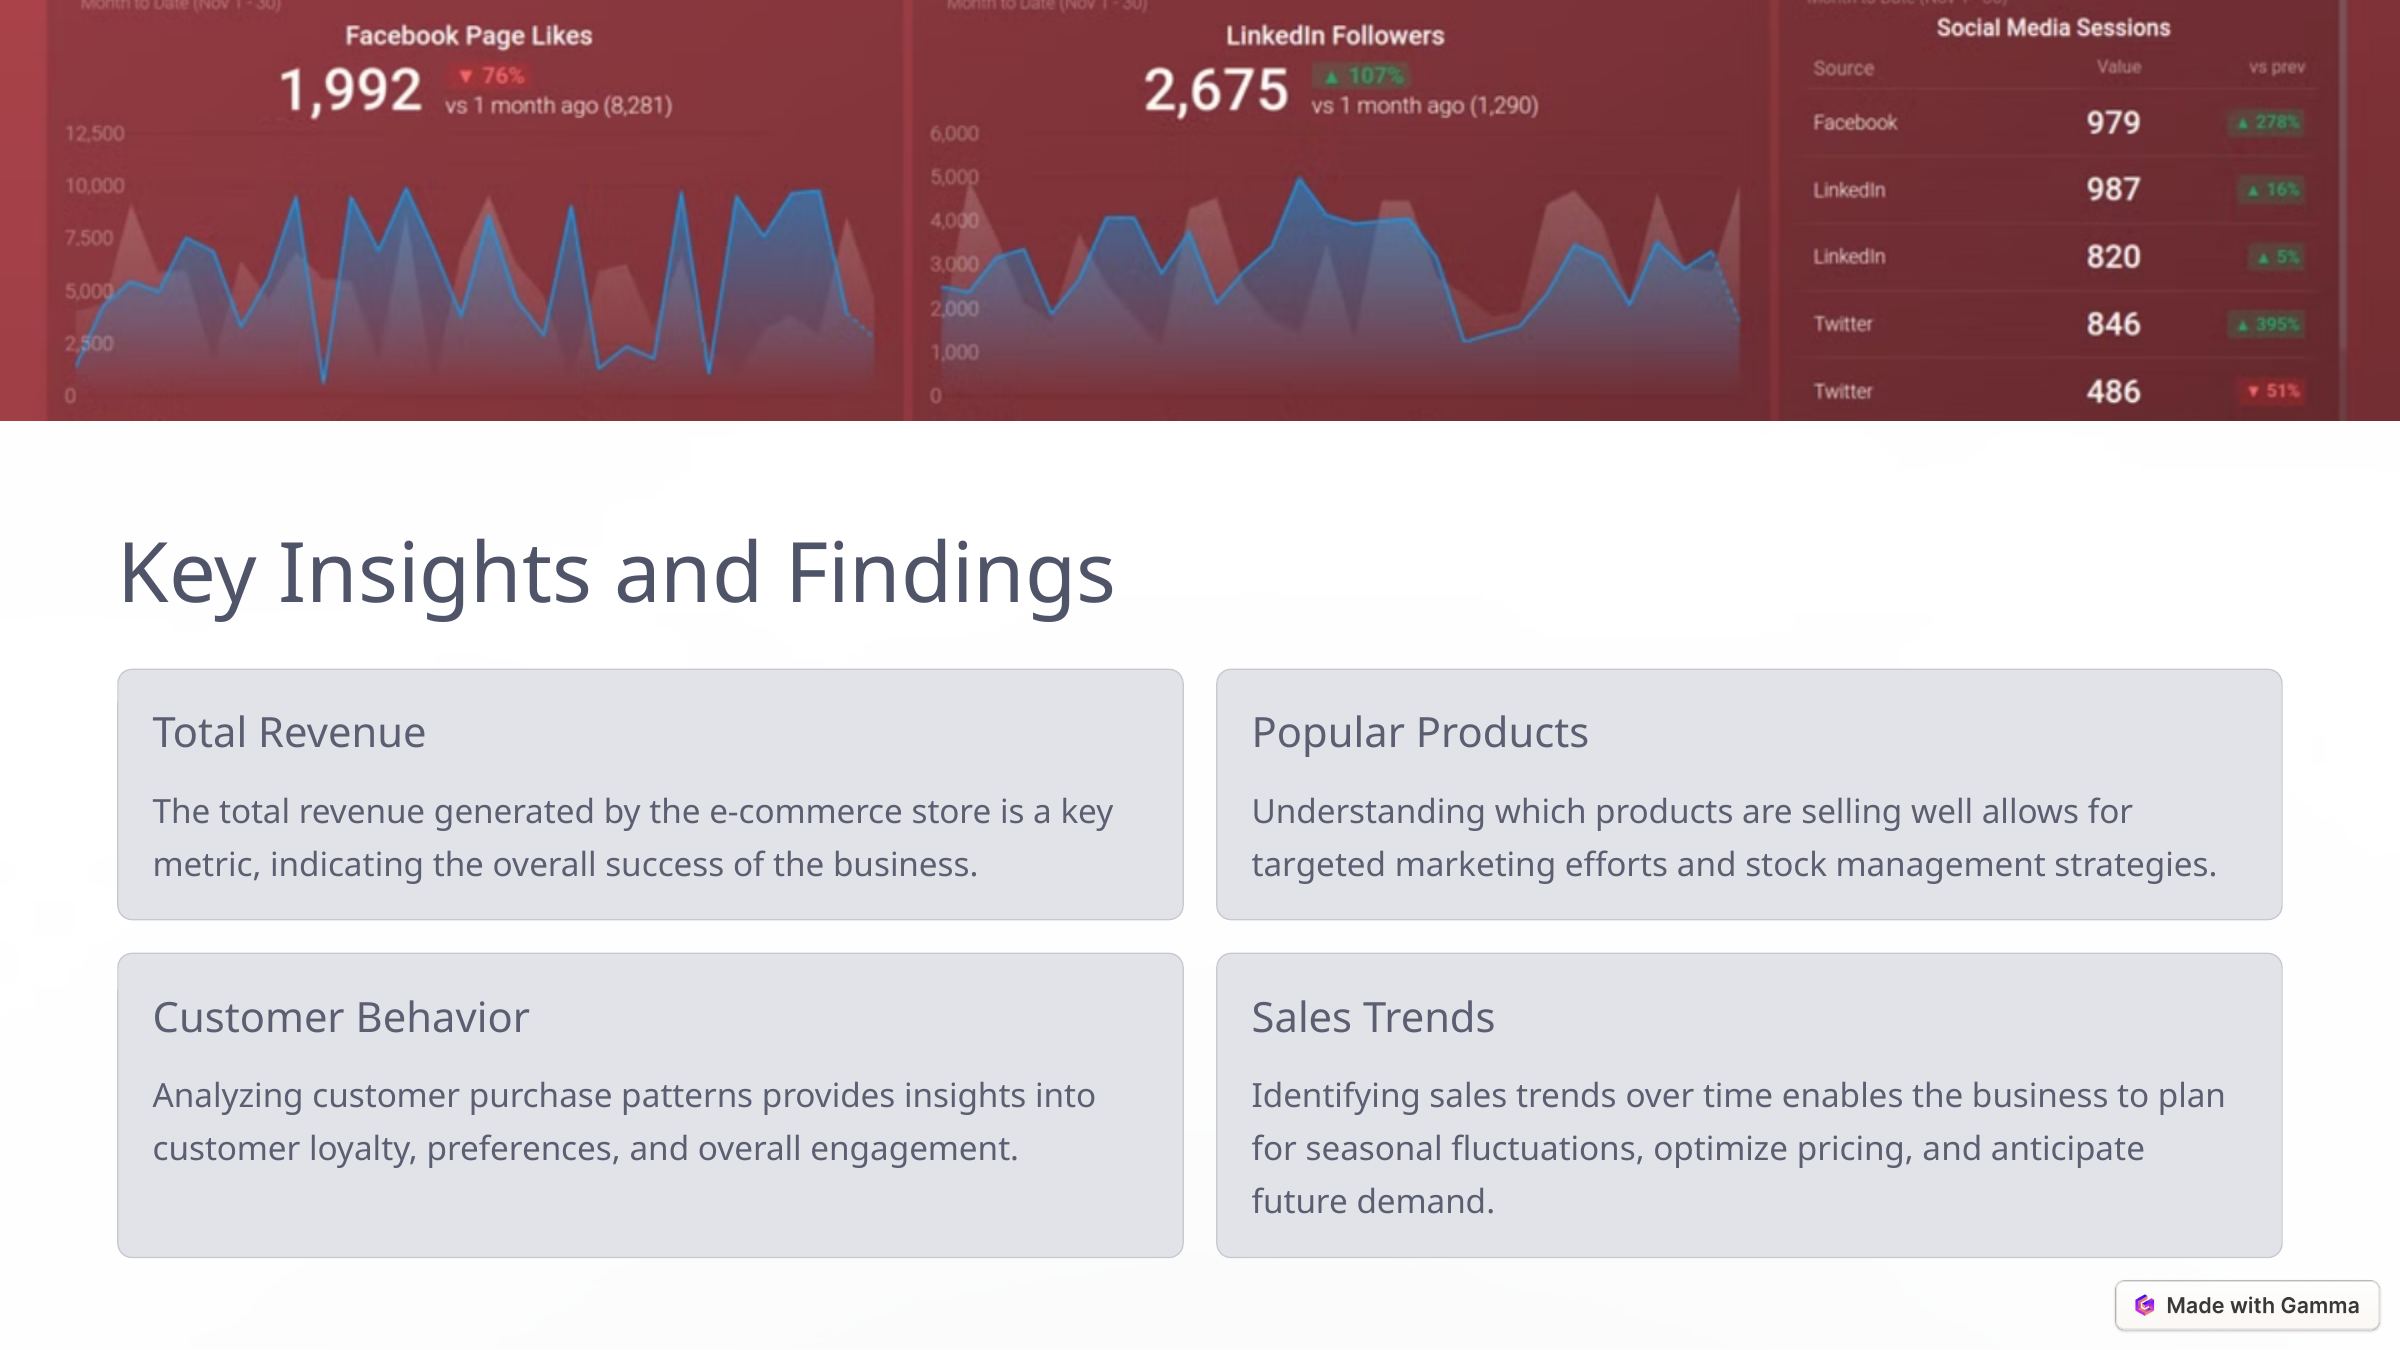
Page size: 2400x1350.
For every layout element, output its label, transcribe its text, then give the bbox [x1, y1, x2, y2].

text_box [117, 953, 1184, 1258]
text_box Identifying sales trends over time enables the business to plan for seasonal fluctuations, optimize pricing, and anticipate future demand. [1251, 1061, 2248, 1223]
text_box [117, 669, 1184, 920]
text_box Analyzing customer purchase patterns provides insights into customer loyalty, preferences, and overall engagement. [152, 1061, 1149, 1169]
text_box Popular Products [1251, 704, 1673, 757]
text_box Total Revenue [152, 704, 574, 757]
text_box Key Insights and Findings [117, 513, 1120, 619]
picture [2106, 1271, 2389, 1339]
text_box Understanding which products are selling well allows for targeted marketing efforts and stock management strategies. [1251, 776, 2248, 885]
text_box Sales Trends [1251, 988, 1673, 1041]
text_box [1216, 953, 2283, 1258]
text_box [1216, 669, 2283, 920]
text_box The total revenue generated by the e-commerce store is a key metric, indicating the overall success of the business. [152, 776, 1149, 885]
text_box Customer Behavior [152, 988, 574, 1041]
picture [0, 0, 2400, 421]
